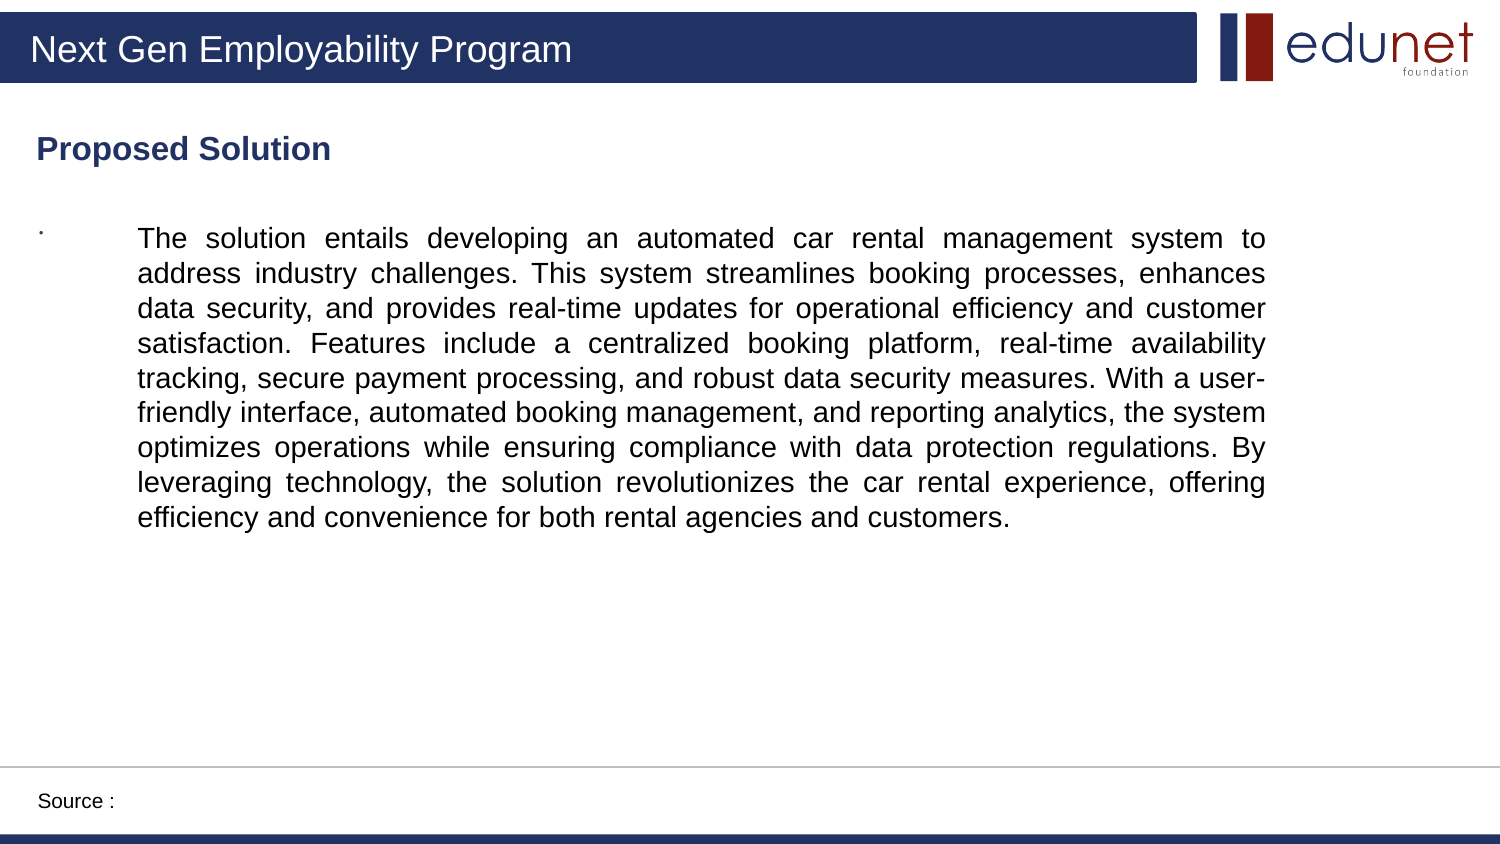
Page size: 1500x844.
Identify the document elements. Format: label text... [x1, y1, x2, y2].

picture [1279, 14, 1482, 83]
text_box . [22, 180, 1478, 248]
text_box Source : [22, 776, 139, 826]
text_box The solution entails developing an automated car rental management system to address industry challenges. This system streamlines booking processes, enhances data security, and provides real-time updates for operational efficiency and customer satisfaction. Features include a centralized booking platform, real-time availability tracking, secure payment processing, and robust data security measures. With a user-friendly interface, automated booking management, and reporting analytics, the system optimizes operations while ensuring compliance with data protection regulations. By leveraging technology, the solution revolutionizes the car rental experience, offering efficiency and convenience for both rental agencies and customers. [122, 211, 1283, 542]
title Proposed Solution [21, 111, 504, 165]
